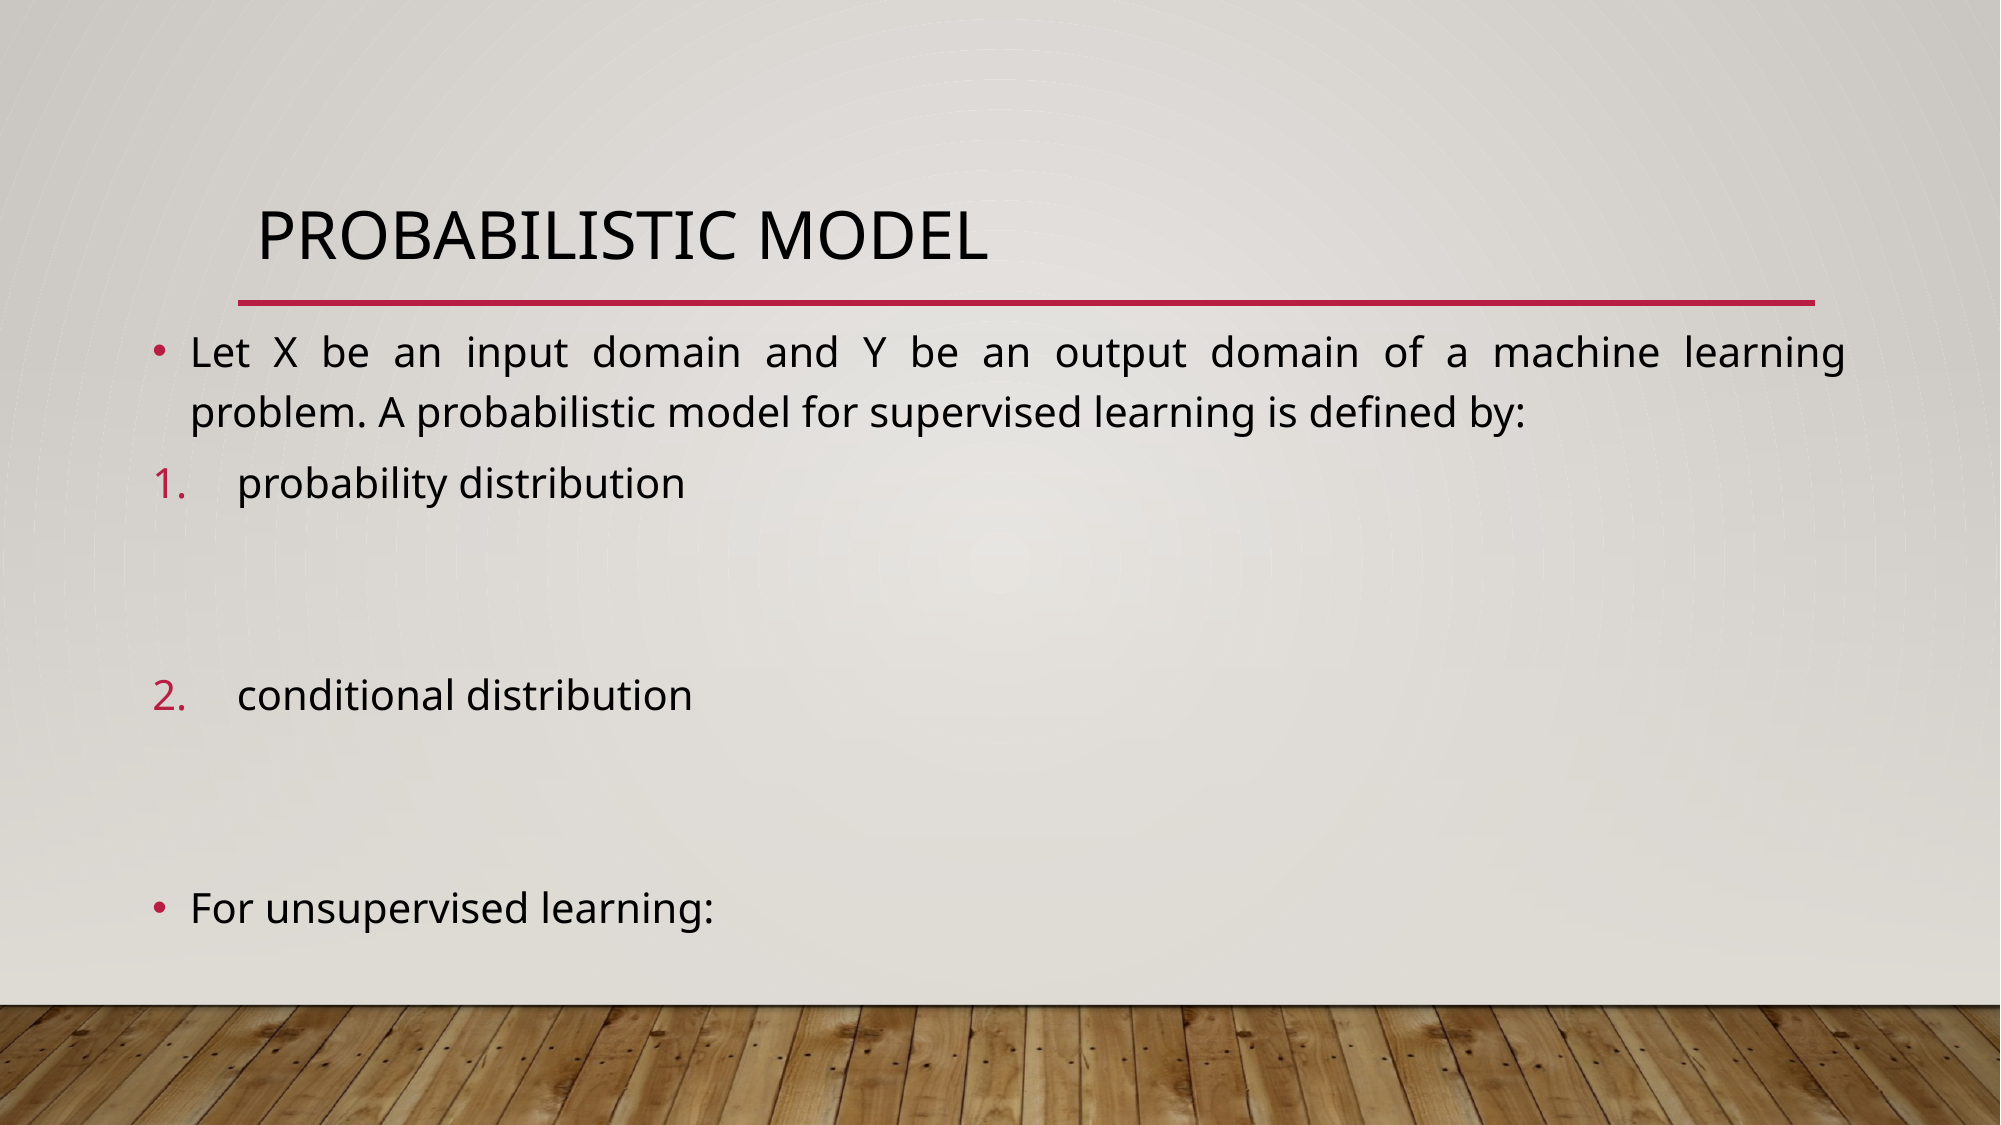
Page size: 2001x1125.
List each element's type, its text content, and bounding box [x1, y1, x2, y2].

title Probabilistic Model [241, 194, 1817, 367]
picture [0, 1005, 2000, 1125]
